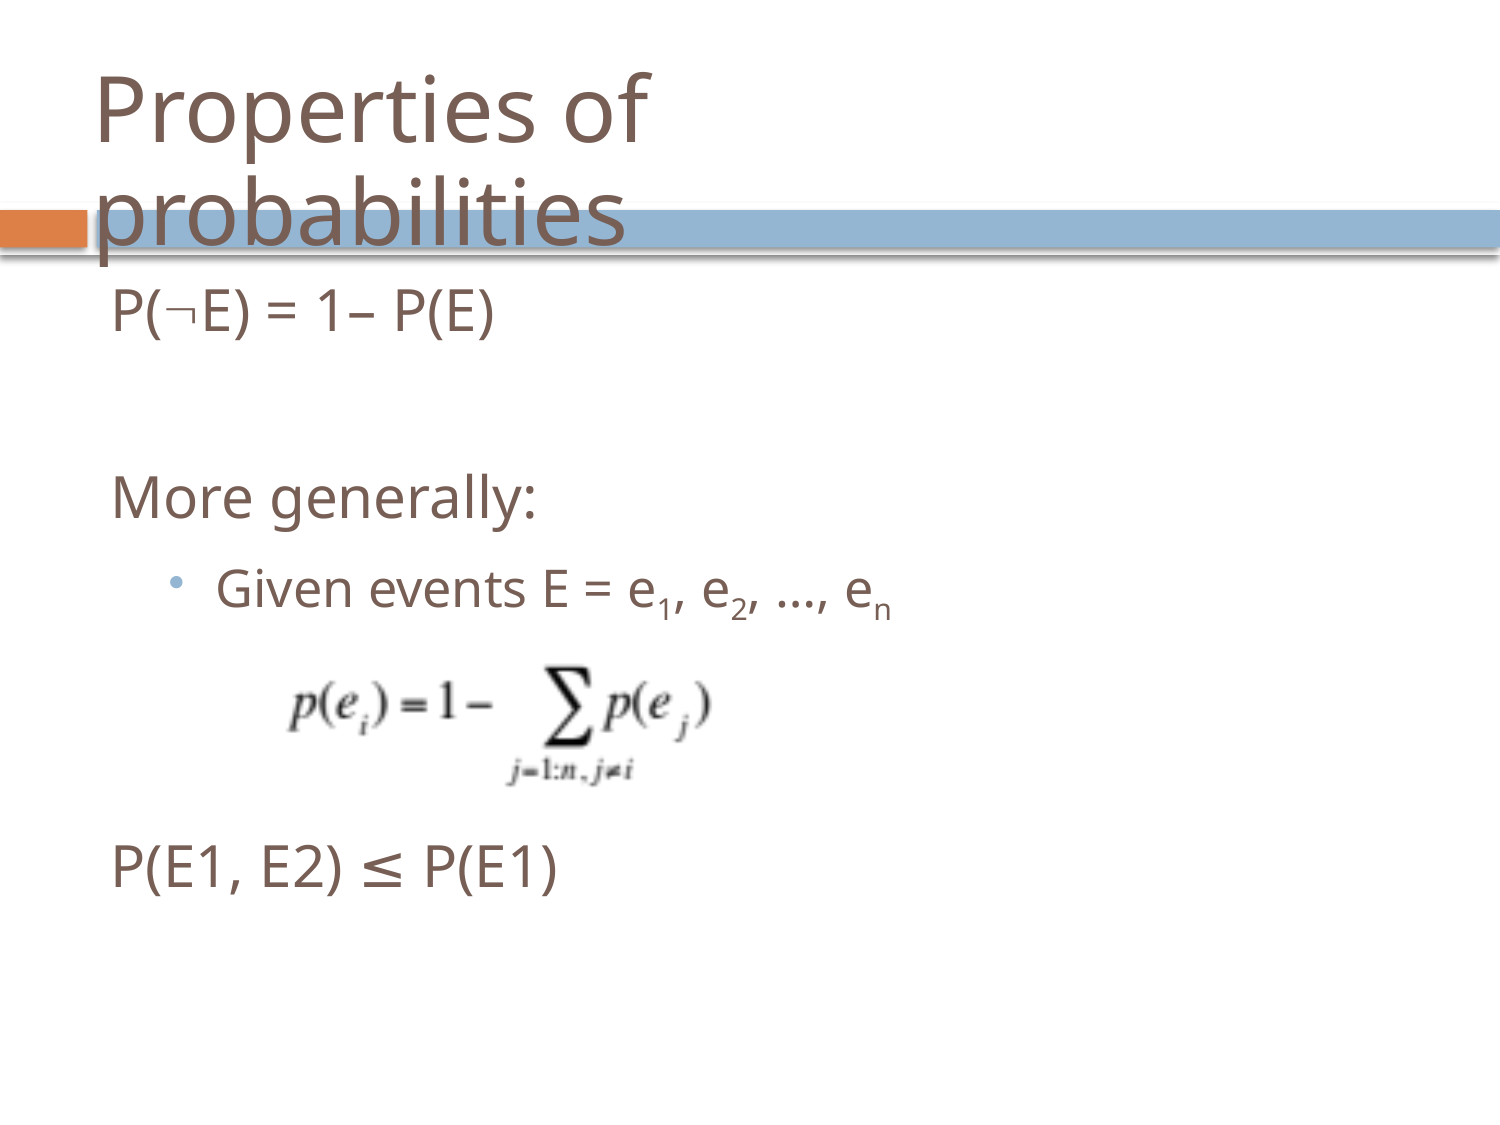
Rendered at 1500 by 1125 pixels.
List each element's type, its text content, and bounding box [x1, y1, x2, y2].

title Properties of probabilities [82, 55, 958, 271]
list P(ØE) = 1– P(E) More generally: Given events E = e1, e2, …, en P(E1, E2) ≤ P(E1) [99, 275, 1475, 922]
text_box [281, 662, 713, 788]
